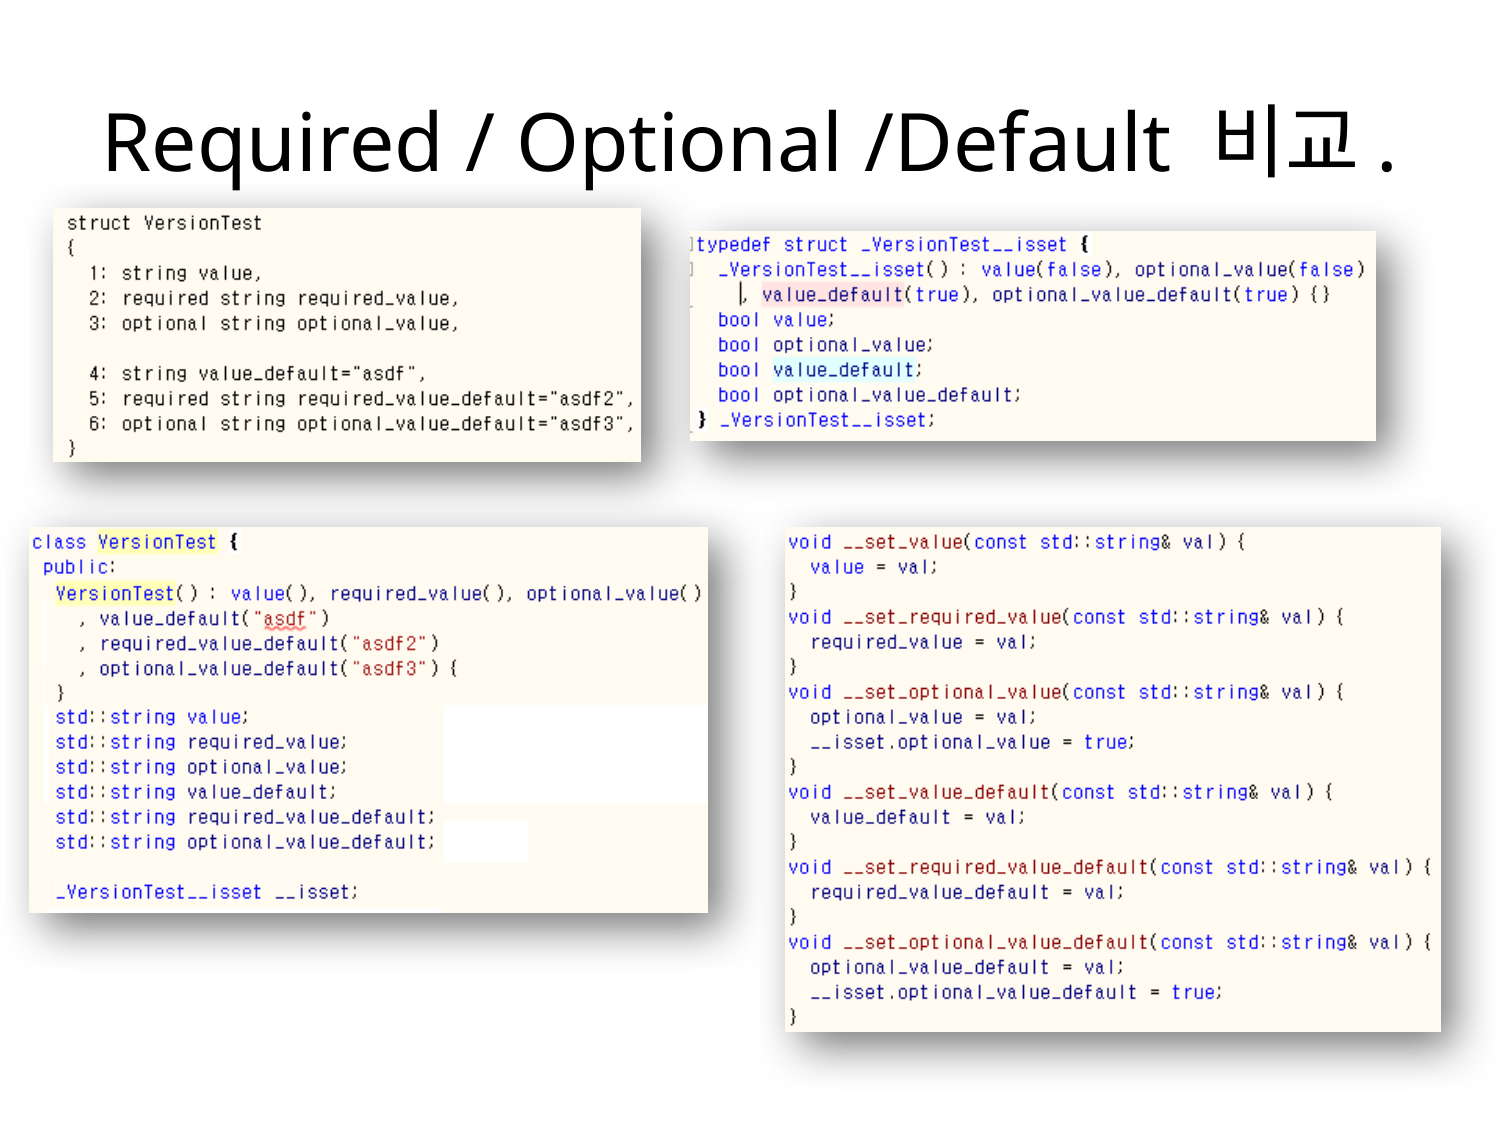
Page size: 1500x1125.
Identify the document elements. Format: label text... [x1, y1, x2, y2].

picture [29, 526, 708, 914]
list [52, 207, 641, 462]
picture [690, 231, 1376, 442]
picture [785, 526, 1441, 1032]
title Required / Optional /Default 비교. [75, 45, 1425, 233]
